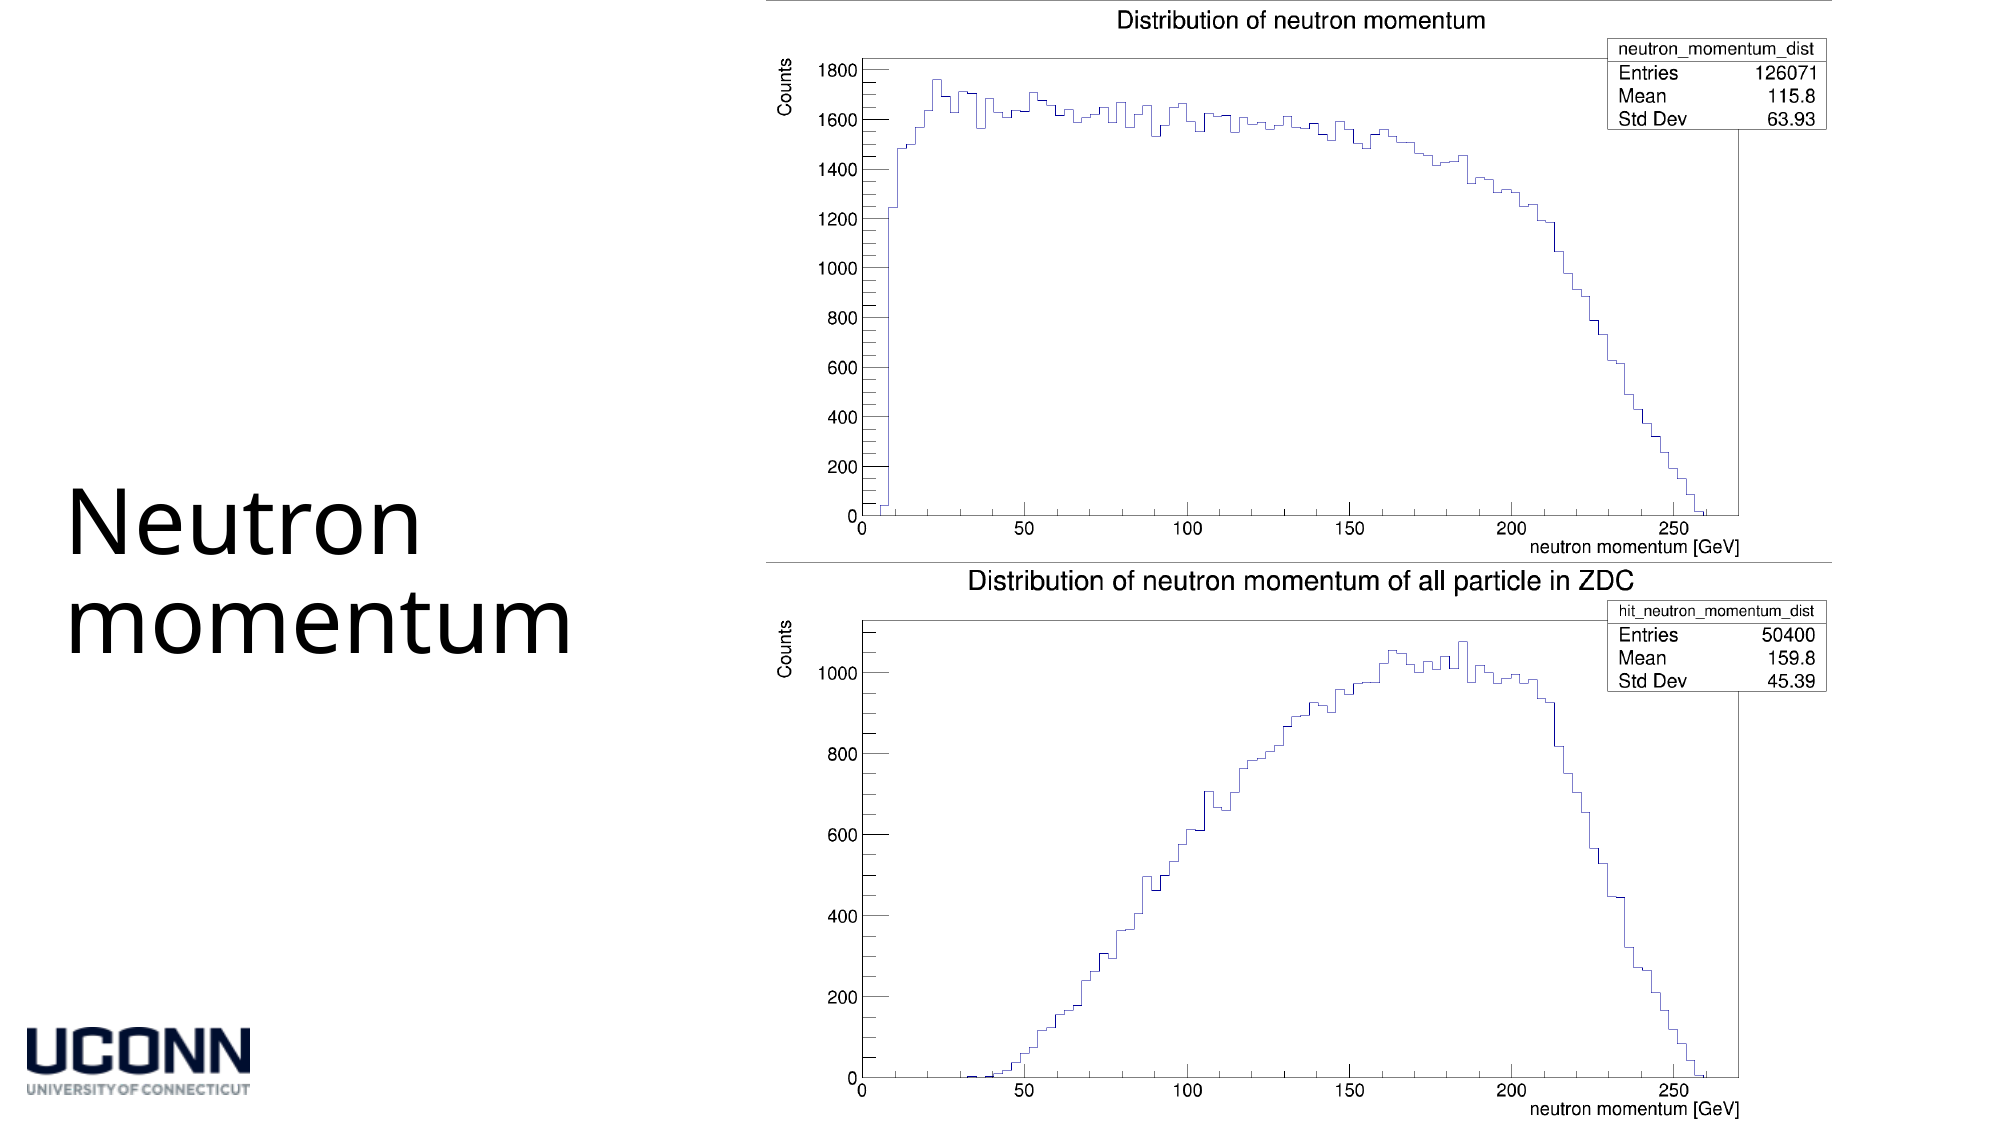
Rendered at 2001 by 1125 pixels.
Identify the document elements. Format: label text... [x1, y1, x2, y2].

picture [766, 0, 1832, 1125]
picture [27, 1027, 250, 1095]
title Neutron momentum [49, 427, 744, 723]
